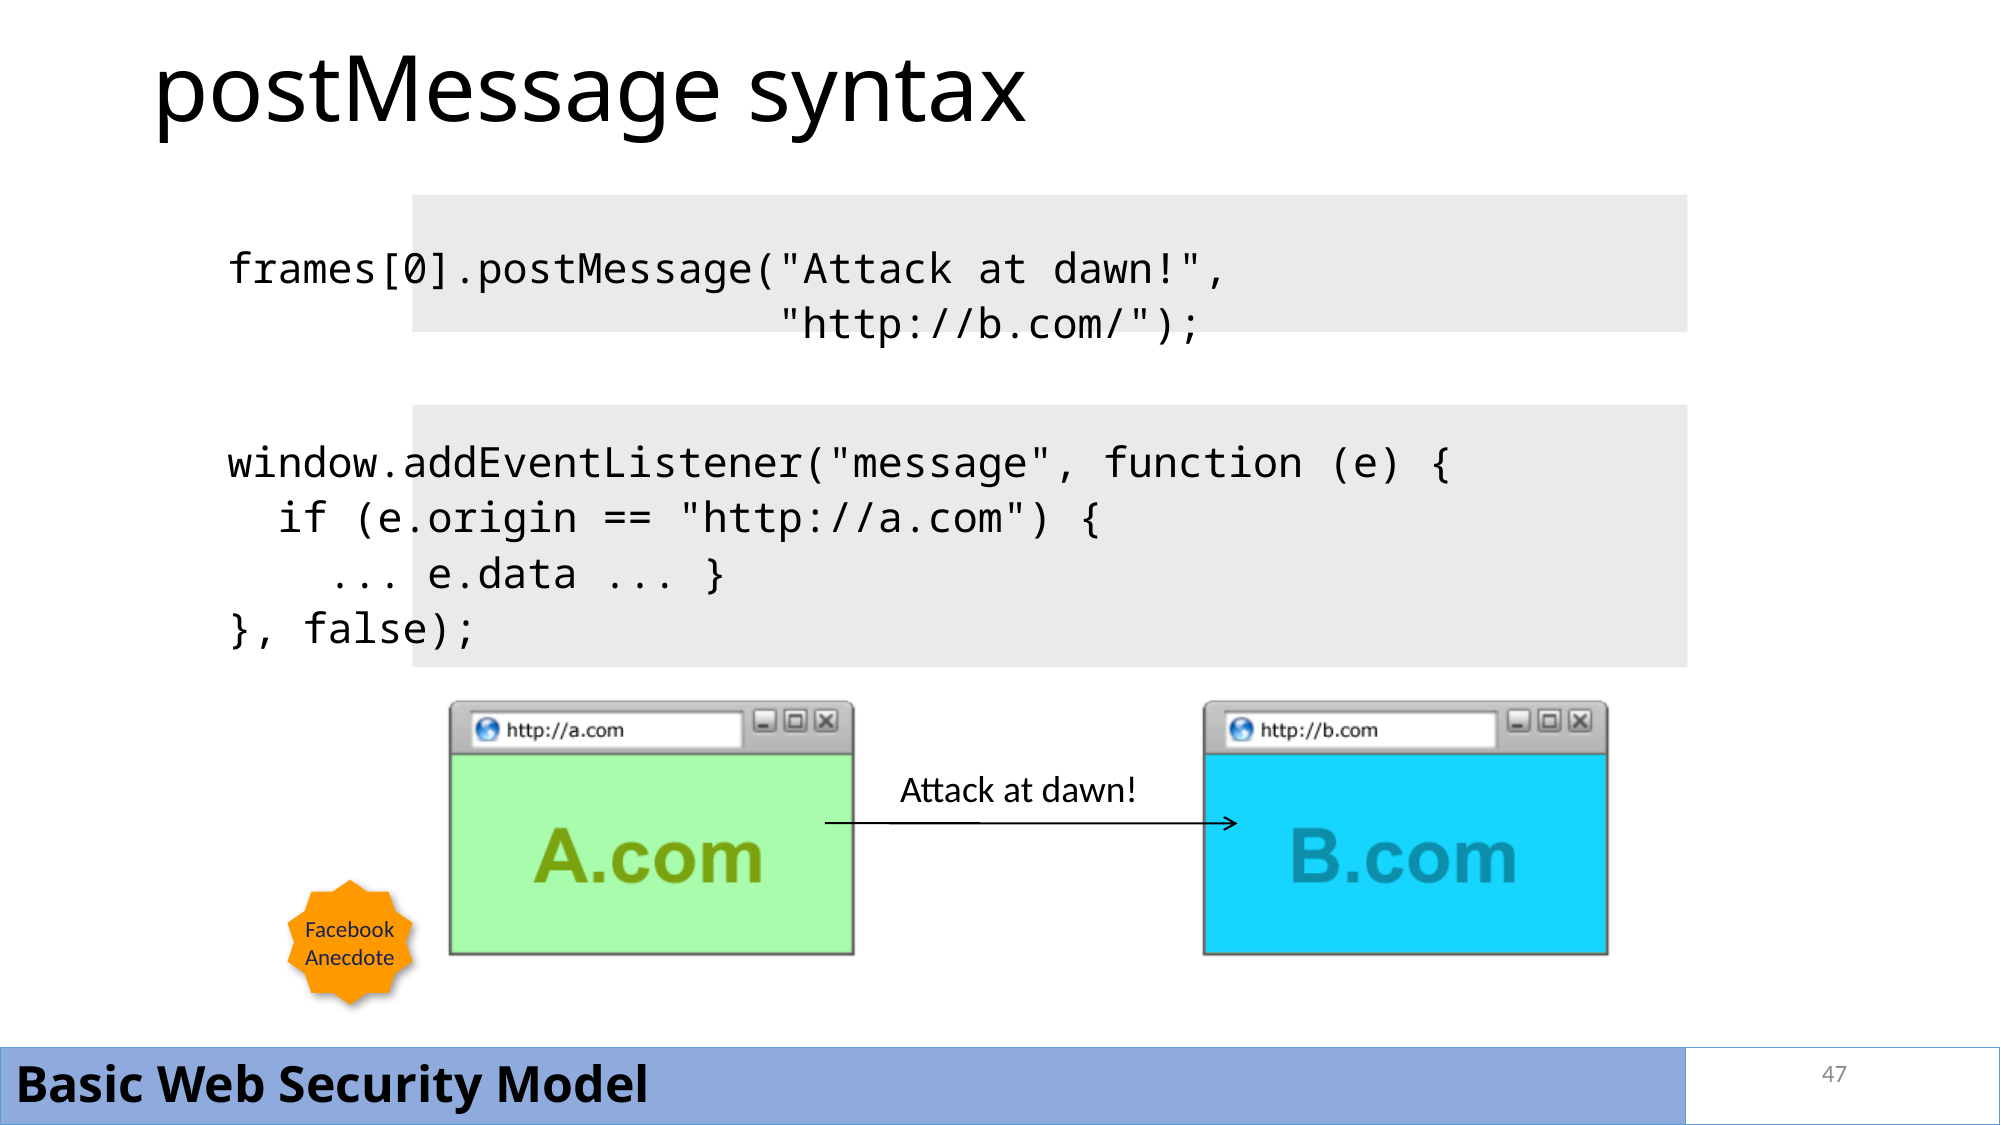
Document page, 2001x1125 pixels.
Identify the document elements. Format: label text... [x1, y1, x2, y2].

slide_number 47 [1412, 1042, 1863, 1103]
list frames[0].postMessage("Attack at dawn!", "http://b.com/"); window.addEventListener("message", function (e) { if (e.origin == "http://a.com") { ... e.data ... } }, false); [137, 179, 1863, 893]
picture [1191, 693, 1621, 963]
title postMessage syntax [137, 25, 1863, 159]
text_box Facebook Anecdote [287, 879, 413, 1005]
text_box Basic Web Security Model [0, 1047, 1685, 1125]
text_box [1685, 1047, 2000, 1125]
picture [437, 693, 867, 963]
text_box Attack at dawn! [885, 757, 1191, 818]
